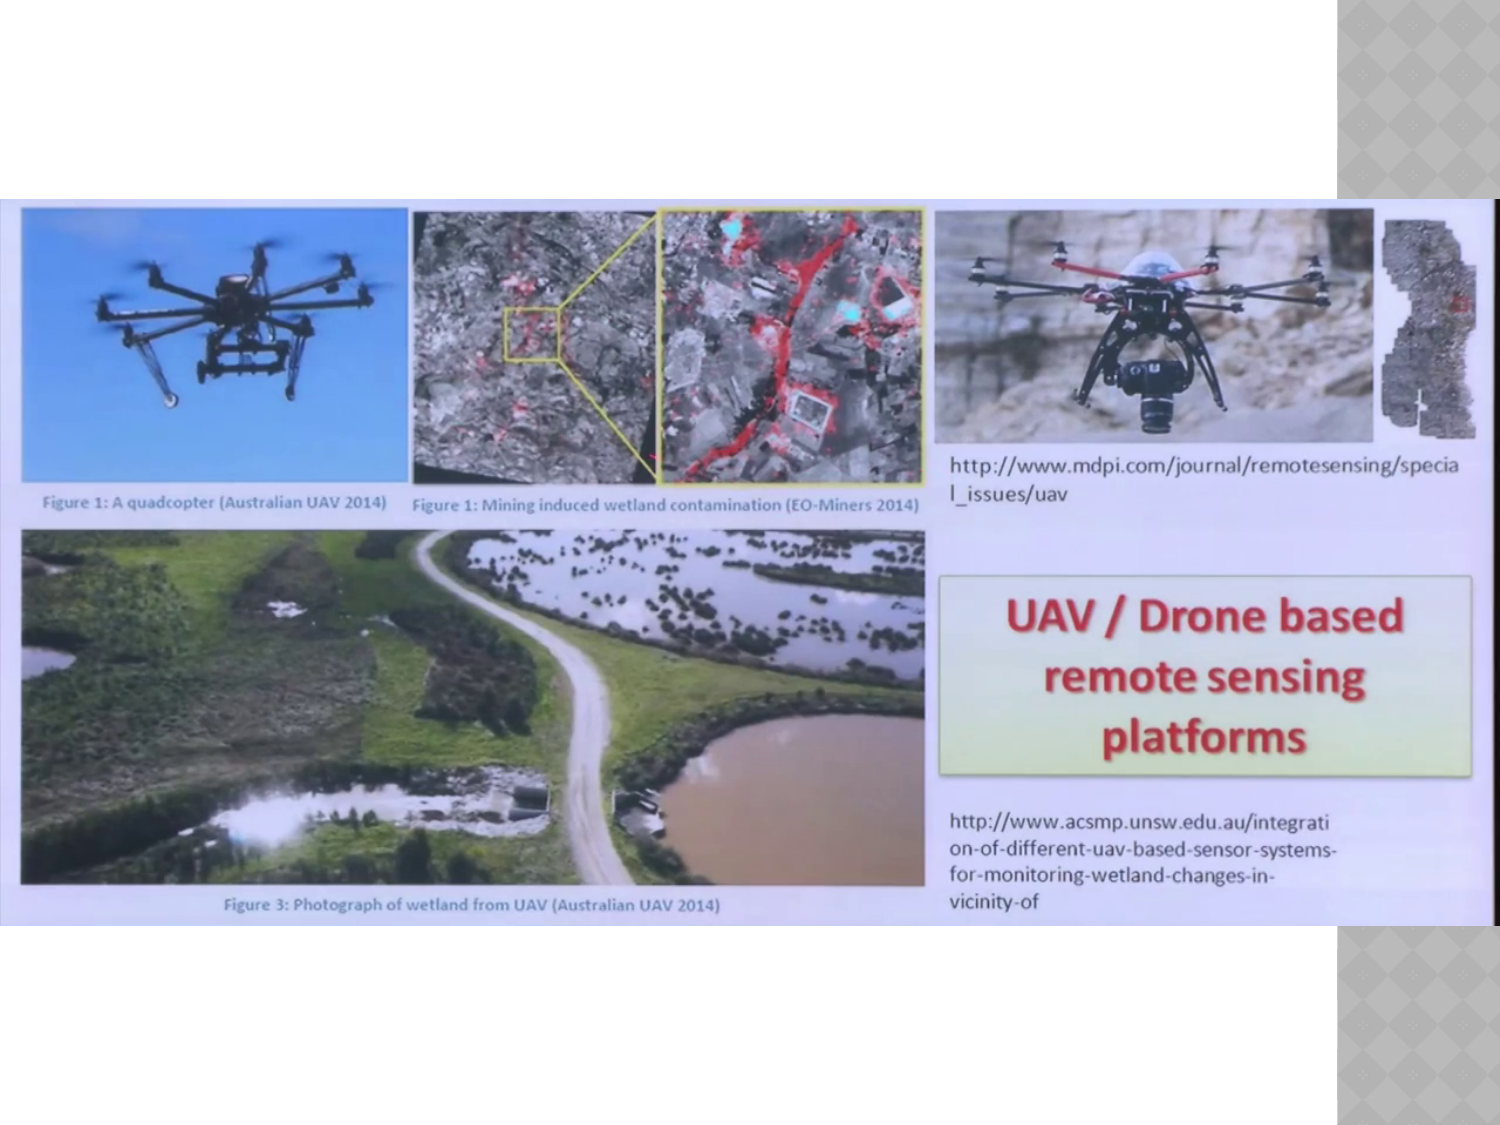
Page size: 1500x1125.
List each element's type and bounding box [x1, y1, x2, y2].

picture [0, 199, 1500, 926]
